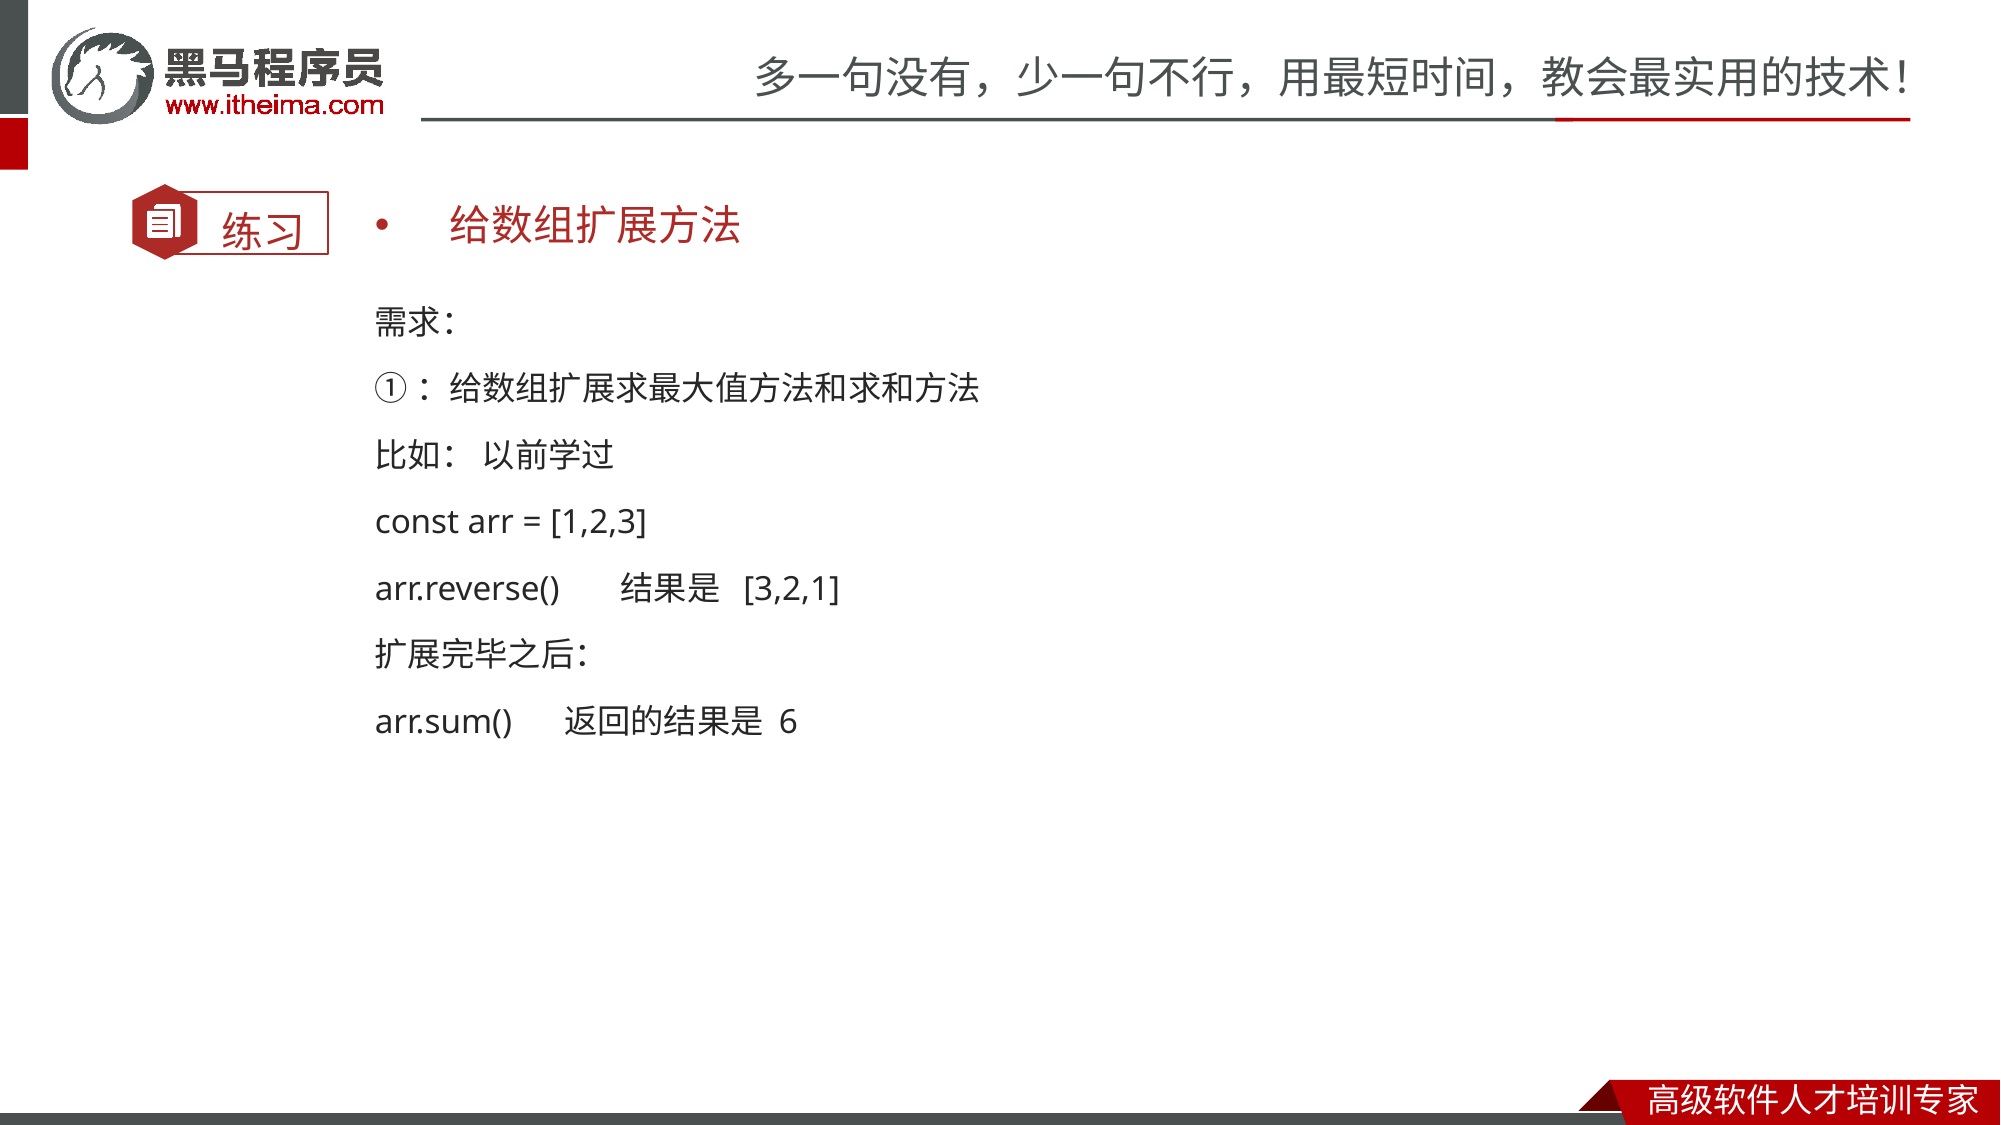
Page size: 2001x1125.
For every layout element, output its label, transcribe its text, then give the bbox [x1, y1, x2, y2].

list 需求： ①：给数组扩展求最大值方法和求和方法 比如： 以前学过 const arr = [1,2,3] arr.reverse() 结果是 [3,2,1] 扩展完毕之后： arr.sum() 返回的结果是 6 [360, 273, 1872, 739]
picture [50, 26, 384, 125]
list 给数组扩展方法 [360, 181, 1872, 267]
picture [147, 204, 181, 238]
